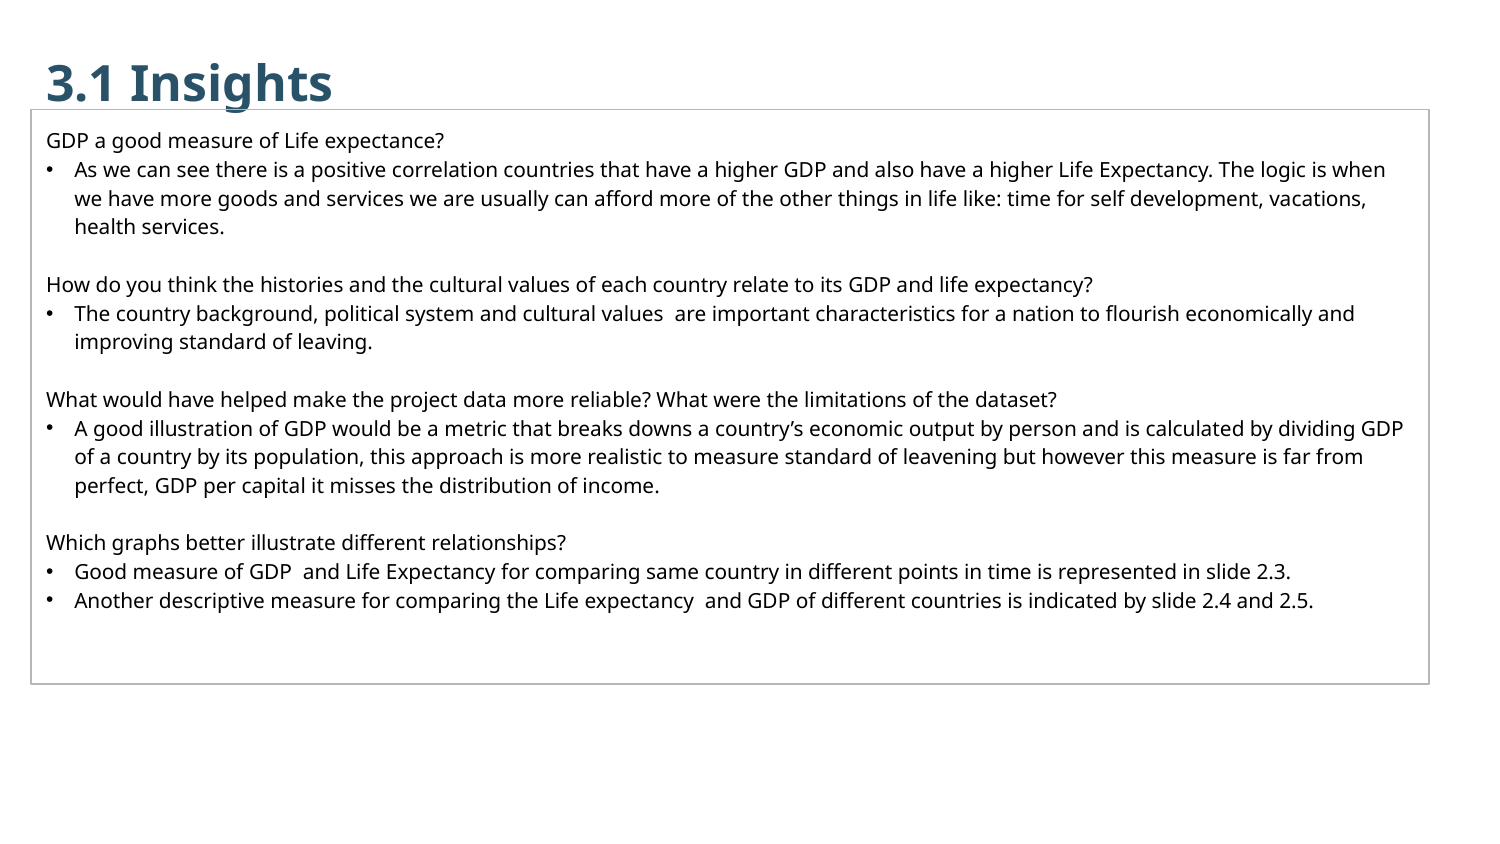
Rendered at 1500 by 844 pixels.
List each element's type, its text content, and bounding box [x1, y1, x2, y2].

text_box GDP a good measure of Life expectance? As we can see there is a positive correlation countries that have a higher GDP and also have a higher Life Expectancy. The logic is when we have more goods and services we are usually can afford more of the other things in life like: time for self development, vacations, health services. How do you think the histories and the cultural values of each country relate to its GDP and life expectancy? The country background, political system and cultural values are important characteristics for a nation to flourish economically and improving standard of leaving. What would have helped make the project data more reliable? What were the limitations of the dataset? A good illustration of GDP would be a metric that breaks downs a country’s economic output by person and is calculated by dividing GDP of a country by its population, this approach is more realistic to measure standard of leavening but however this measure is far from perfect, GDP per capital it misses the distribution of income. Which graphs better illustrate different relationships? Good measure of GDP and Life Expectancy for comparing same country in different points in time is represented in slide 2.3. Another descriptive measure for comparing the Life expectancy and GDP of different countries is indicated by slide 2.4 and 2.5. [31, 109, 1429, 685]
text_box 3.1 Insights [31, 0, 1429, 109]
text_box [725, 396, 775, 447]
